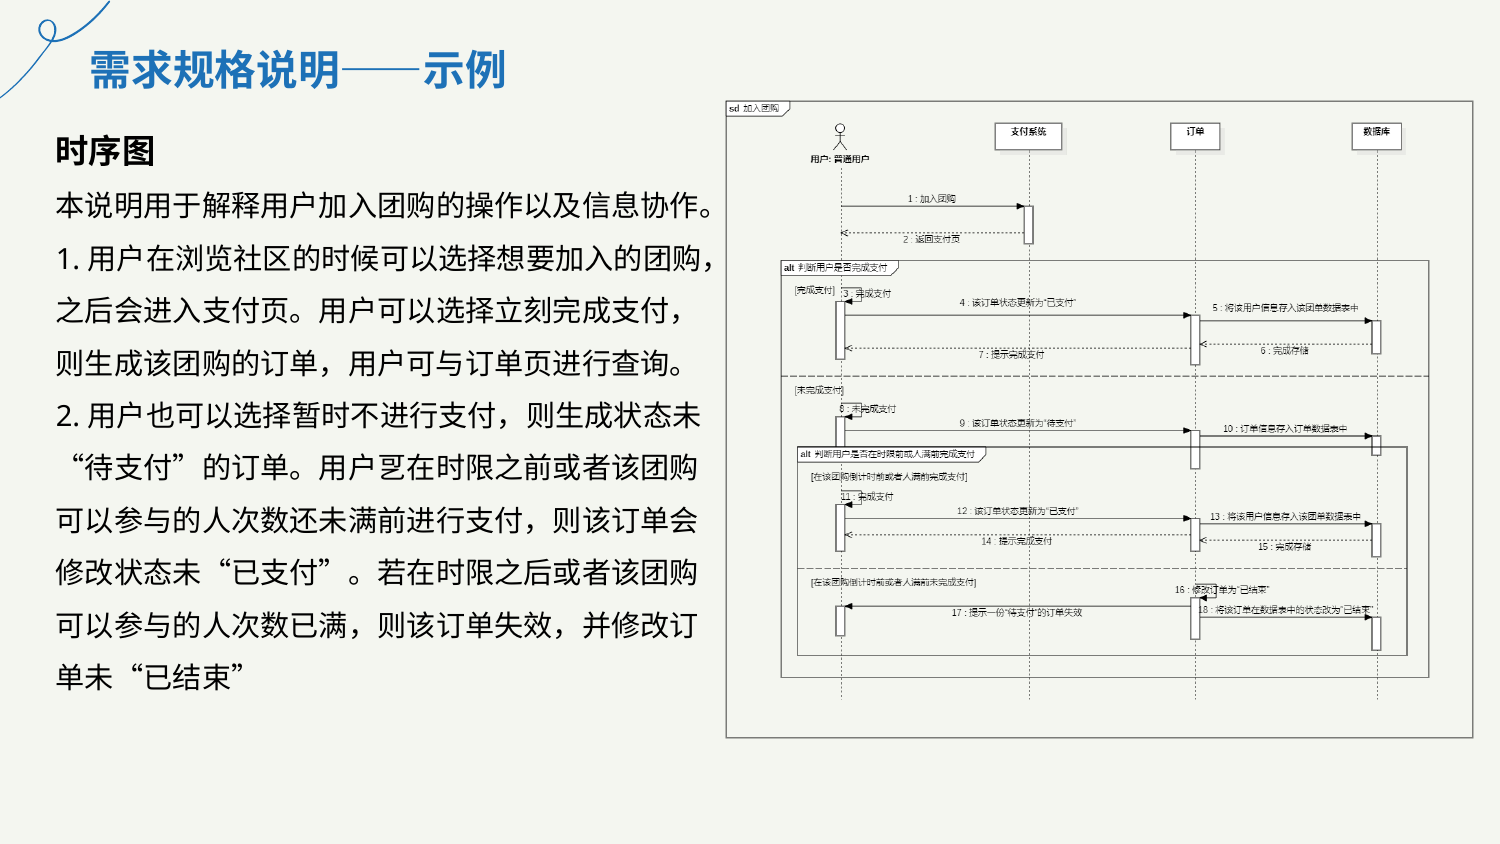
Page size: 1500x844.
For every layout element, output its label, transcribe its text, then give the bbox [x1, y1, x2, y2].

text_box 需求规格说明——示例 [89, 43, 663, 94]
text_box 时序图 本说明用于解释用户加入团购的操作以及信息协作。 1.用户在浏览社区的时候可以选择想要加入的团购，之后会进入支付页。用户可以选择立刻完成支付，则生成该团购的订单，用户可与订单页进行查询。 2.用户也可以选择暂时不进行支付，则生成状态未“待支付”的订单。用户㐓在时限之前或者该团购可以参与的人次数还未满前进行支付，则该订单会修改状态未“已支付”。若在时限之后或者该团购可以参与的人次数已满，则该订单失效，并修改订单未“已结束” [41, 102, 714, 702]
picture [719, 93, 1500, 766]
